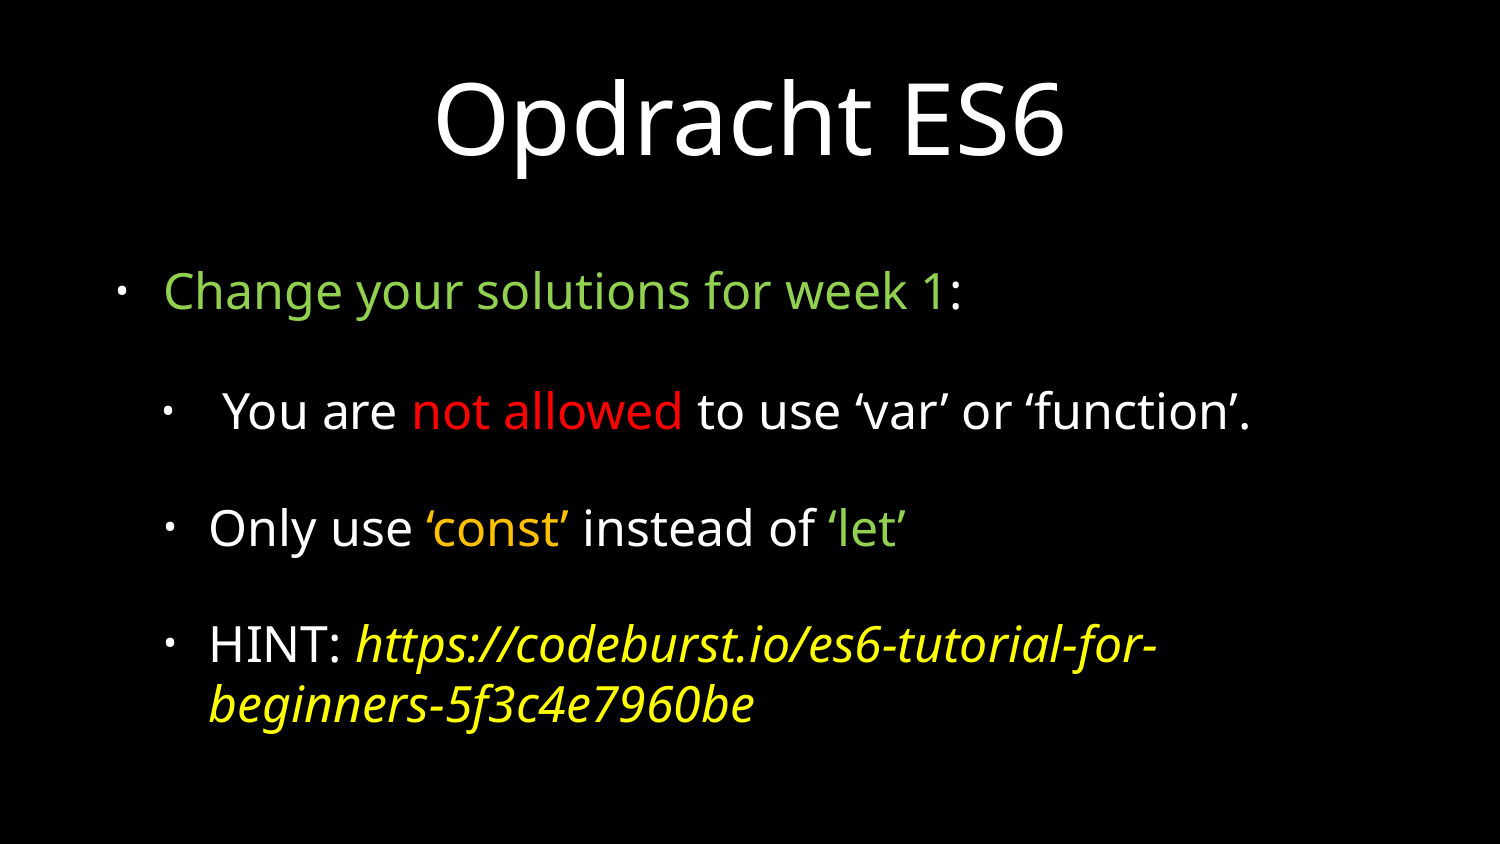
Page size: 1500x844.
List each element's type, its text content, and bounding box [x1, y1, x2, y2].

list Change your solutions for week 1: You are not allowed to use ‘var’ or ‘function’. Only use ‘const’ instead of ‘let’ HINT: https://codeburst.io/es6-tutorial-for-beginners-5f3c4e7960be [109, 224, 1391, 768]
title Opdracht ES6 [109, 21, 1391, 209]
